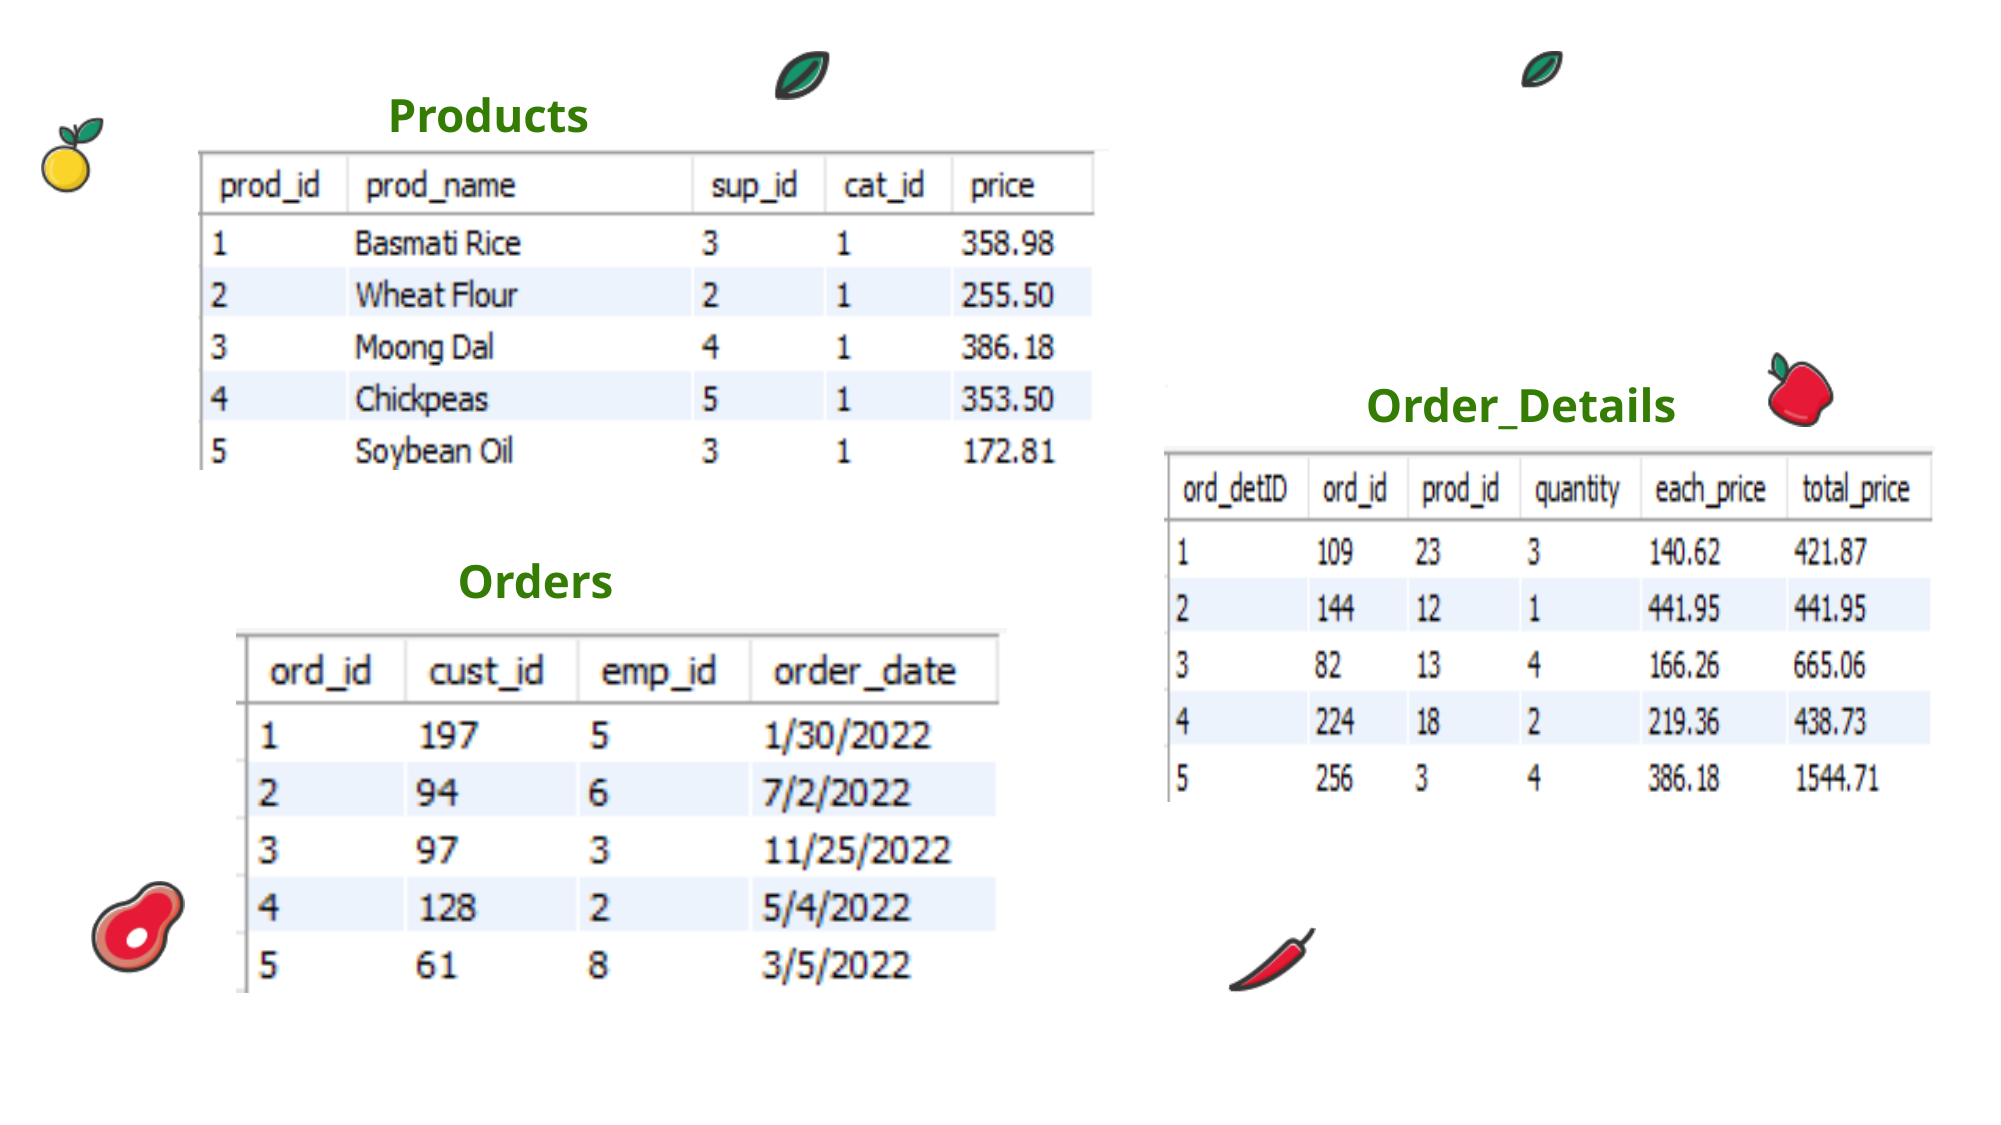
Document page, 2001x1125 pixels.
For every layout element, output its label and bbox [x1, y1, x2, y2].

picture [197, 149, 1110, 471]
picture [236, 627, 1008, 994]
picture [1163, 445, 1935, 803]
text_box [40, 51, 1835, 994]
